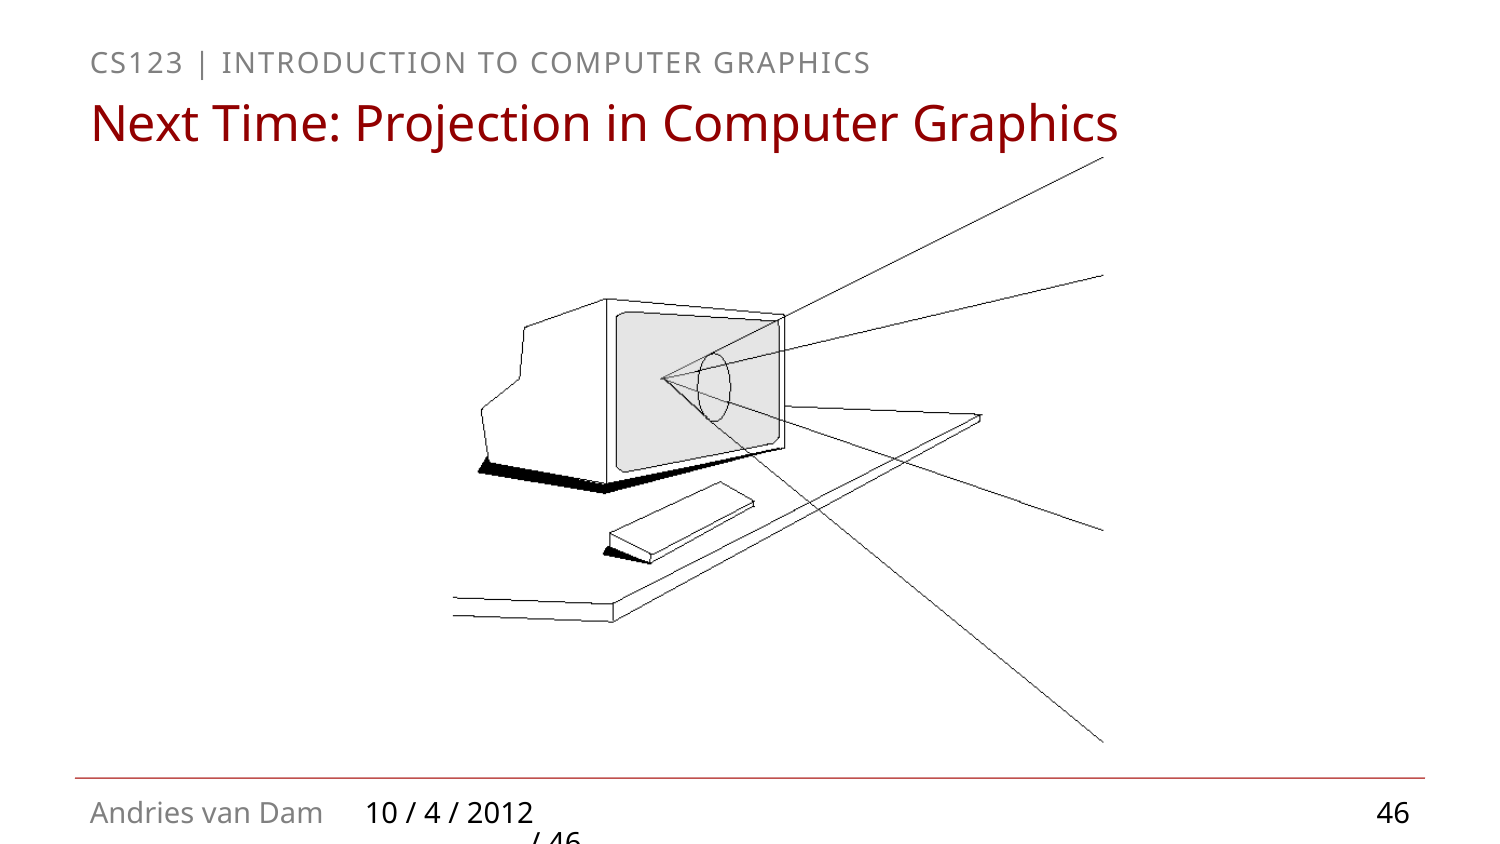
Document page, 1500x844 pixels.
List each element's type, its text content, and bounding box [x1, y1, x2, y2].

footer 10 / 4 / 2012 / 46 [350, 787, 1213, 827]
slide_number 46 [1224, 787, 1425, 827]
picture [439, 155, 1138, 748]
title Next Time: Projection in Computer Graphics [75, 84, 1425, 160]
